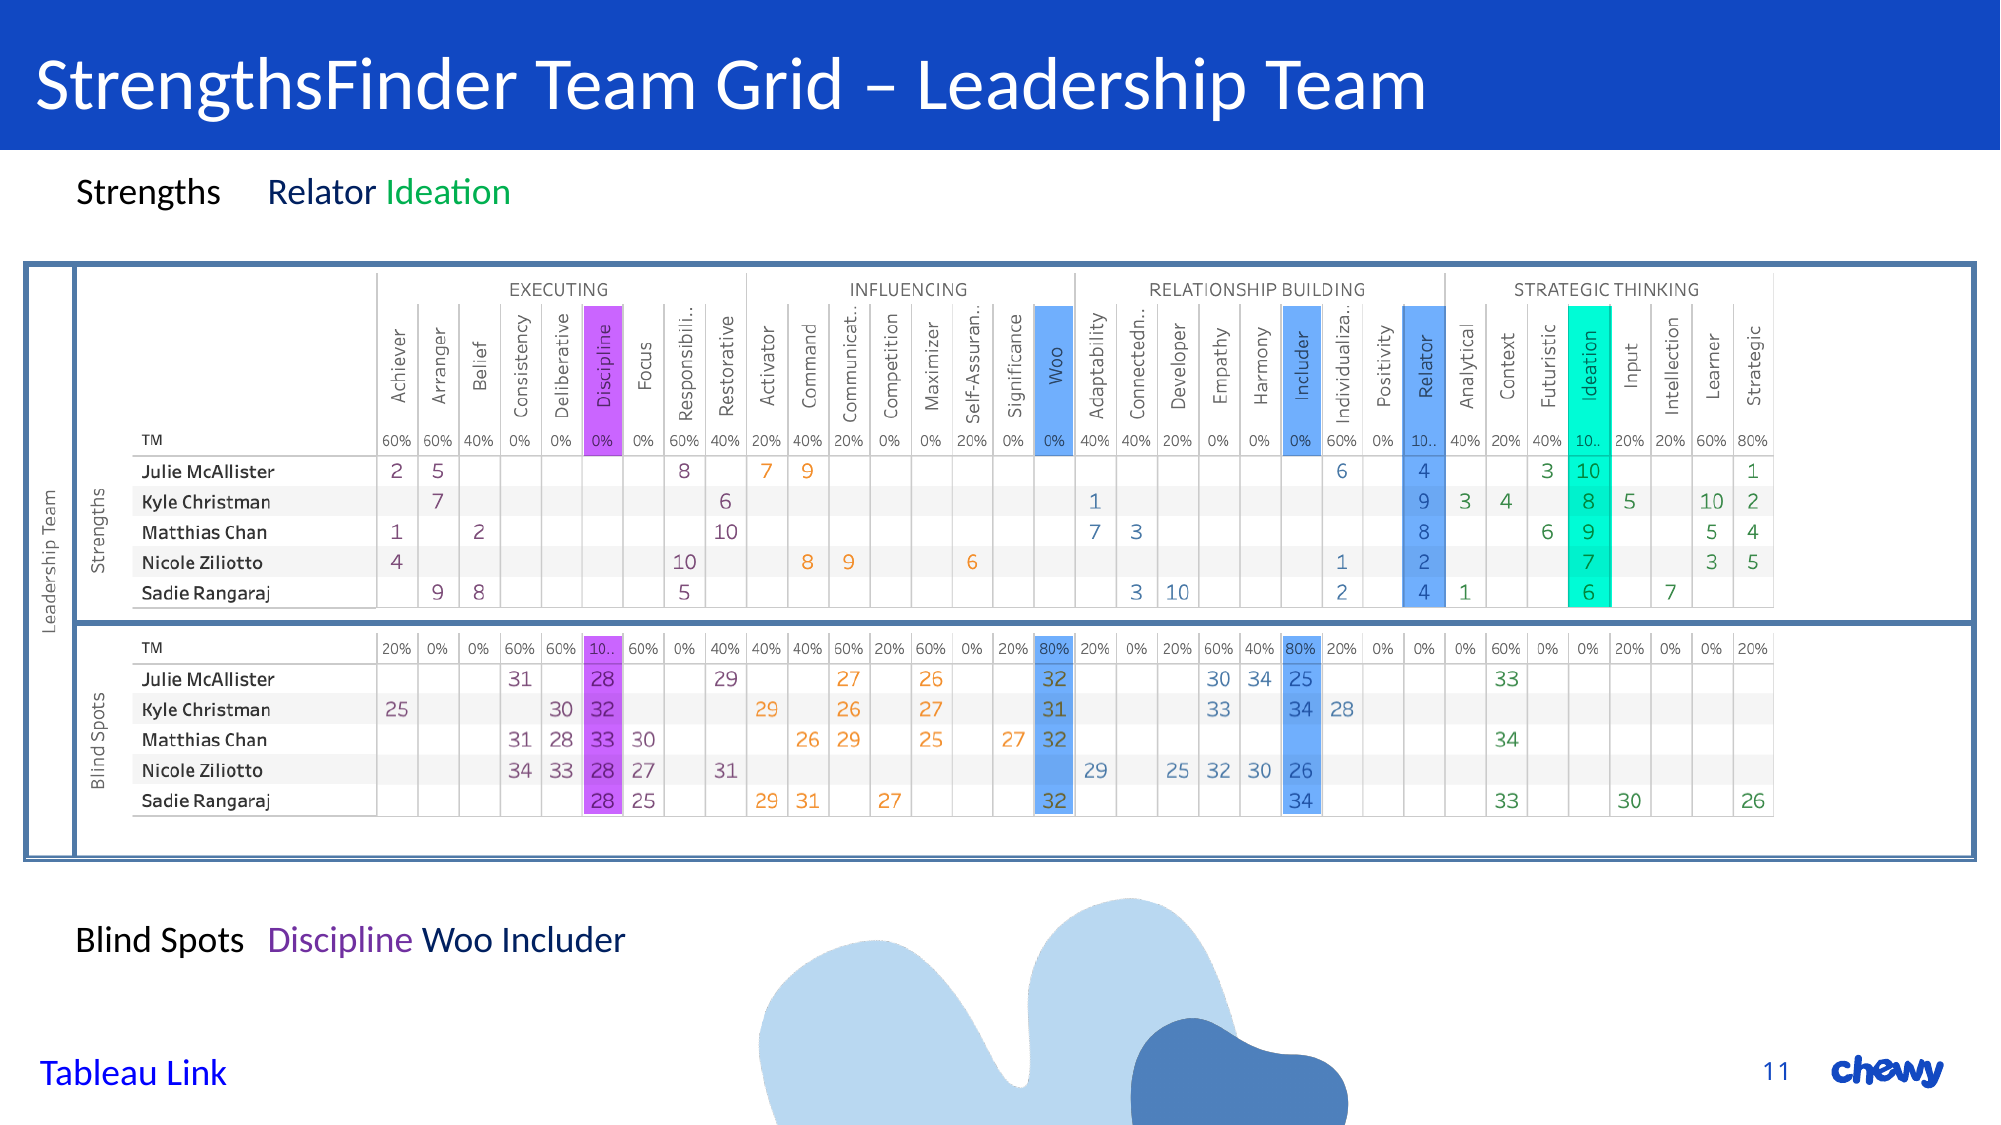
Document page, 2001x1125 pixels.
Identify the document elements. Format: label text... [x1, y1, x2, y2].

list StrengthsFinder Team Grid – Leadership Team [34, 26, 1961, 133]
slide_number 11 [1755, 1055, 1799, 1087]
text_box Tableau Link [24, 1040, 475, 1101]
picture [15, 252, 1989, 907]
text_box Relator Ideation [252, 159, 1977, 220]
text_box Strengths [61, 159, 237, 220]
text_box Discipline Woo Includer [252, 907, 1977, 968]
text_box Blind Spots [60, 907, 252, 968]
picture [735, 968, 1416, 1125]
